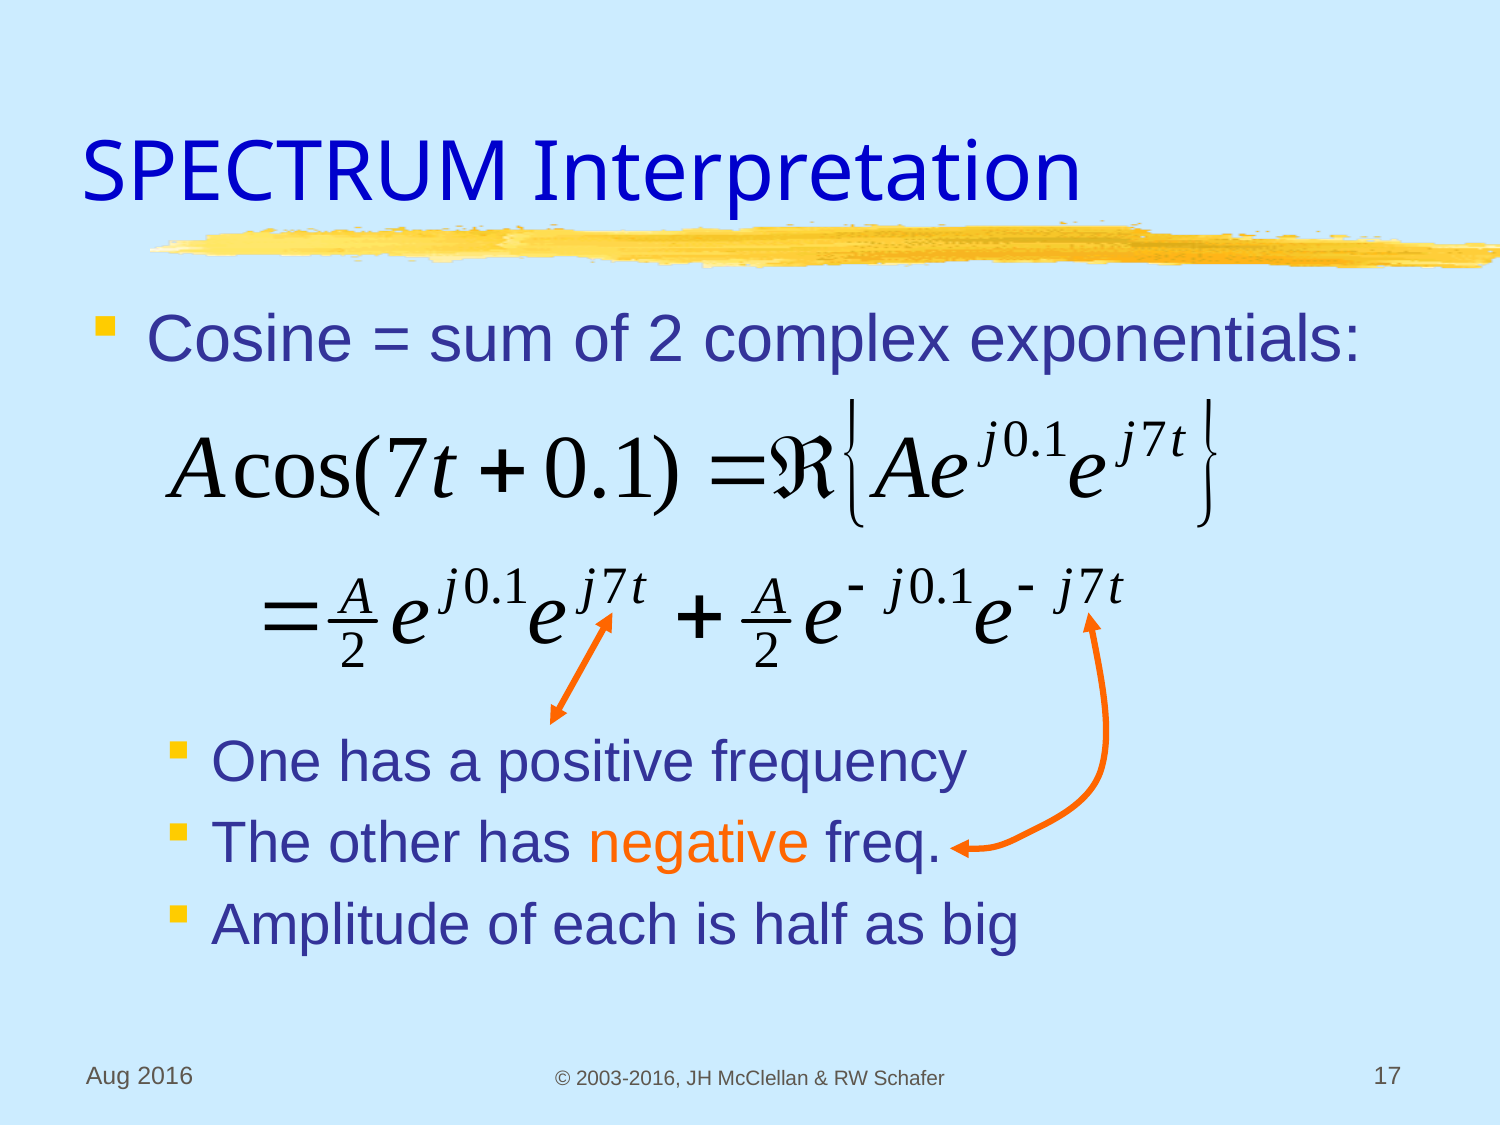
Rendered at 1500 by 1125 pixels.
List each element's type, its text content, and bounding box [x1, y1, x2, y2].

title SPECTRUM Interpretation [66, 37, 1342, 226]
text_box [149, 399, 1237, 686]
list Cosine = sum of 2 complex exponentials: One has a positive frequency The other has negative freq. Amplitude of each is half as big [74, 287, 1438, 1038]
footer © 2003-2016, JH McClellan & RW Schafer [512, 1038, 988, 1098]
picture [150, 215, 1500, 279]
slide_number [70, 1021, 384, 1098]
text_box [549, 694, 1113, 851]
slide_number 17 [1103, 1038, 1417, 1098]
